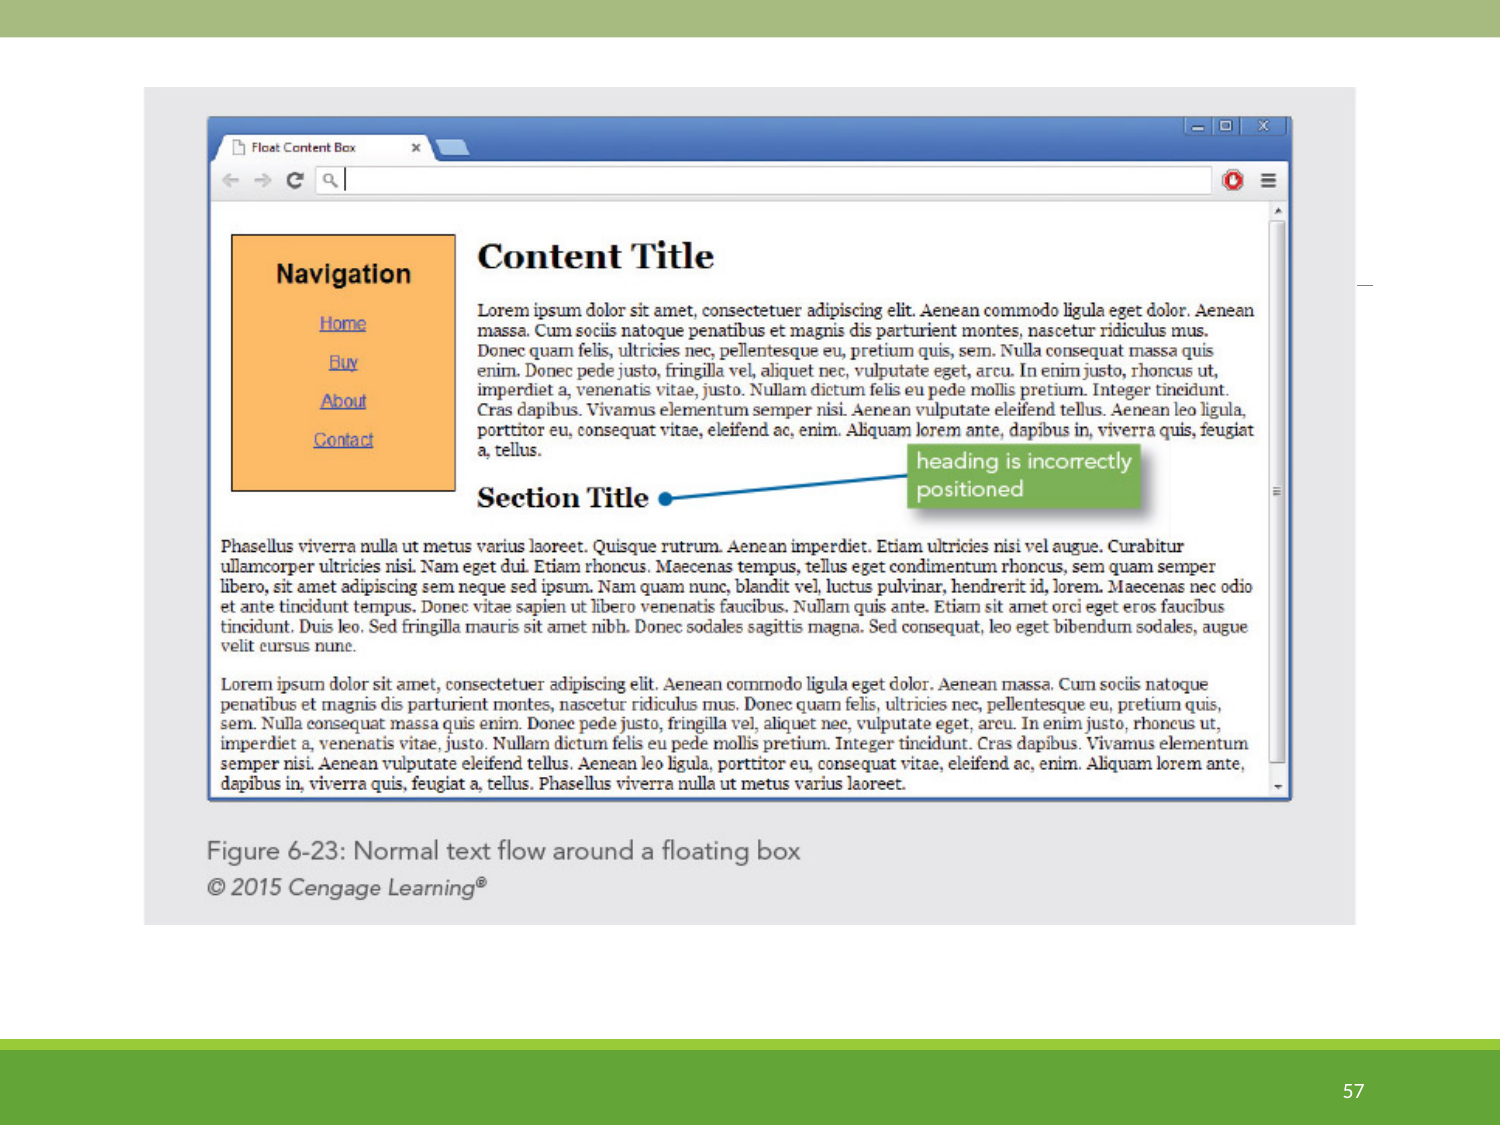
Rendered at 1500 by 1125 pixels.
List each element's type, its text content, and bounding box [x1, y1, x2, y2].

slide_number 57 [1218, 1059, 1380, 1120]
picture [142, 86, 1358, 925]
